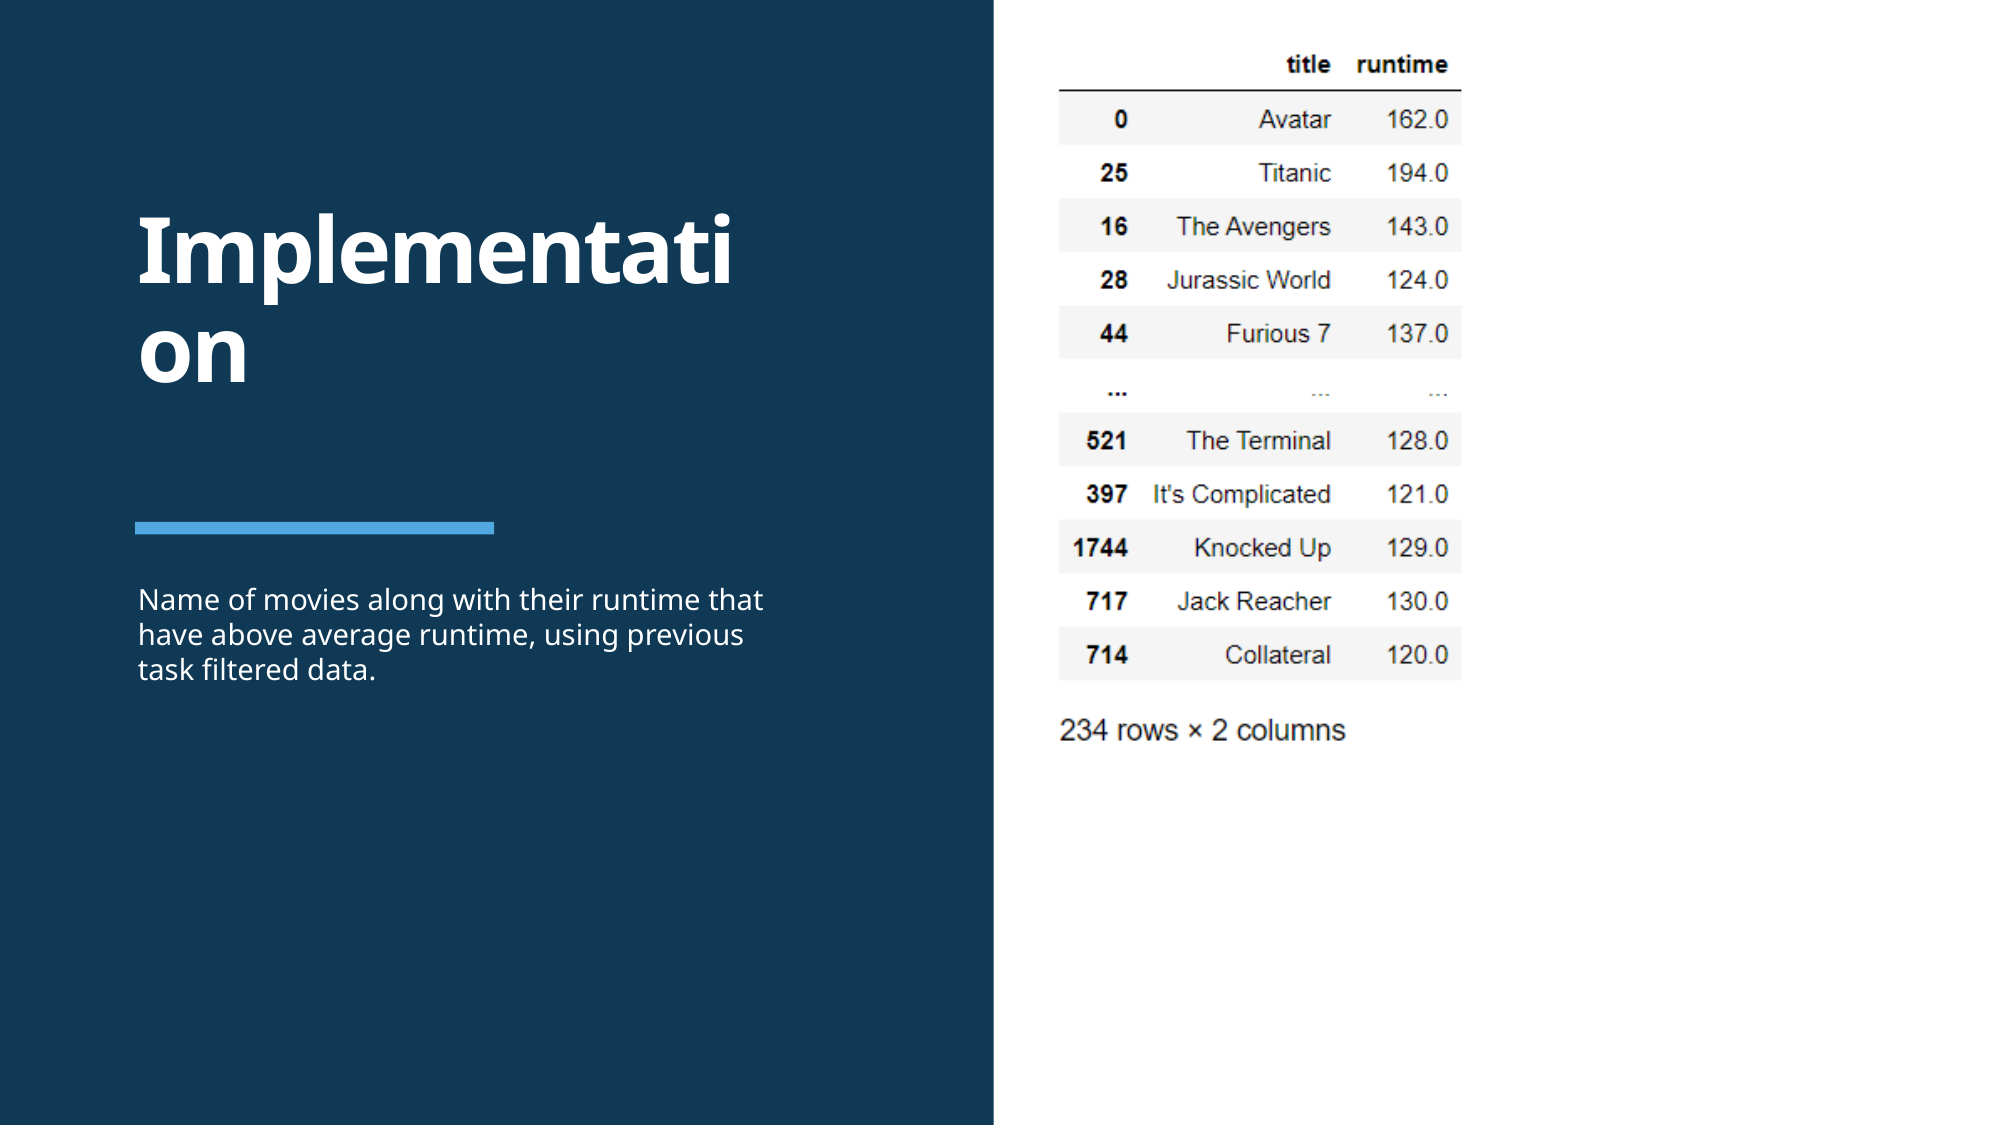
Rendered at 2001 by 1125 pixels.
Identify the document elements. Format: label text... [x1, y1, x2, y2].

list Name of movies along with their runtime that have above average runtime, using previous task filtered data. [137, 573, 796, 995]
title Implementation [137, 180, 796, 410]
picture [1041, 38, 1631, 776]
